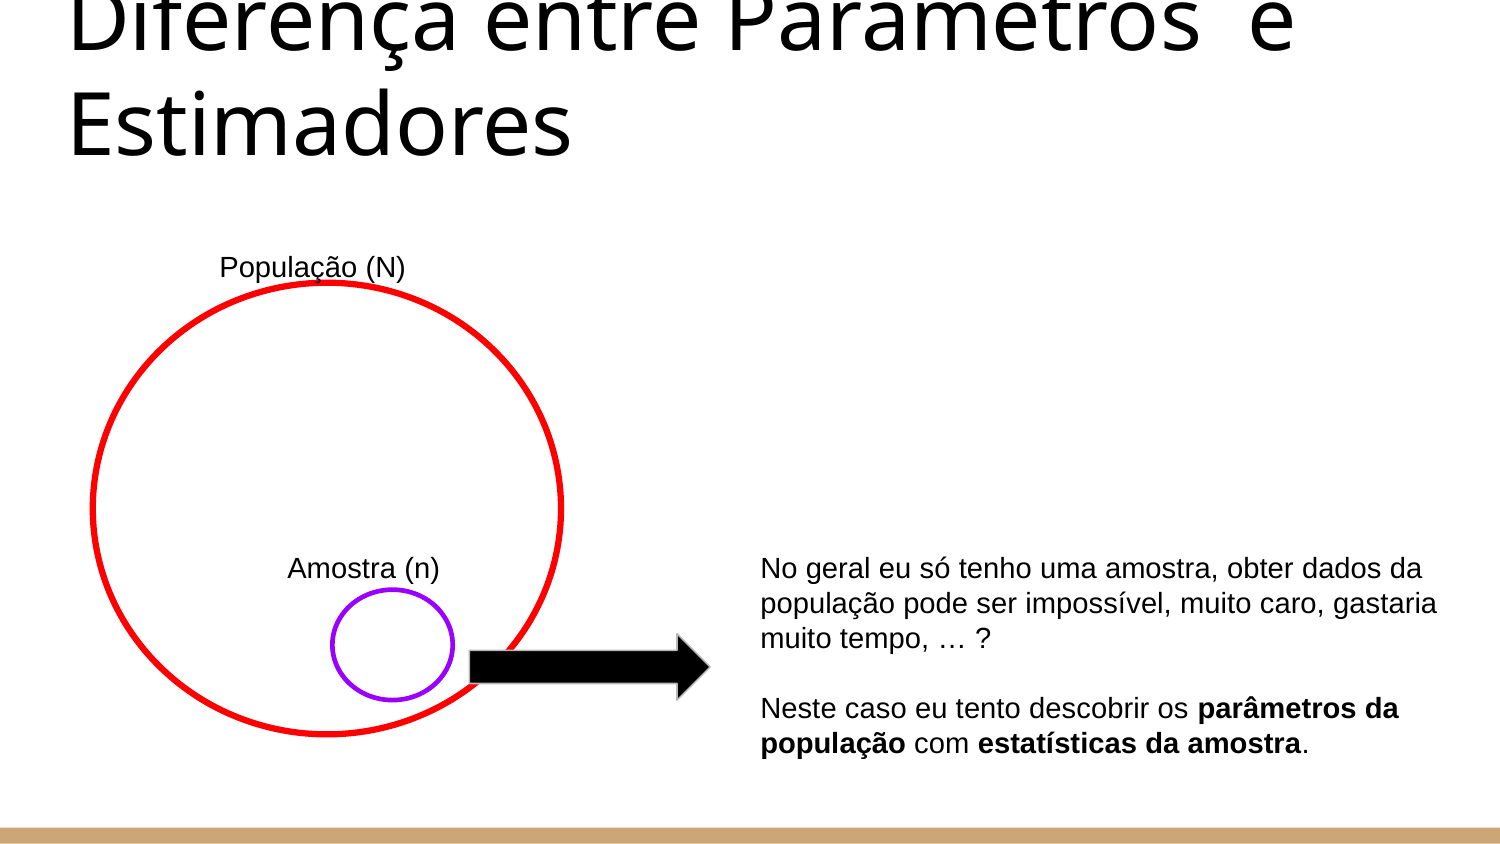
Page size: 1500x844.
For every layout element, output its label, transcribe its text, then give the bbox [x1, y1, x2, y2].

title Diferença entre Parâmetros e Estimadores [51, 51, 1449, 189]
text_box Amostra (n) [272, 534, 513, 584]
text_box [469, 633, 711, 701]
text_box [92, 283, 562, 735]
text_box [332, 589, 453, 701]
text_box No geral eu só tenho uma amostra, obter dados da população pode ser impossível, muito caro, gastaria muito tempo, … ? Neste caso eu tento descobrir os parâmetros da população com estatísticas da amostra. [745, 534, 1458, 751]
text_box População (N) [204, 232, 446, 283]
